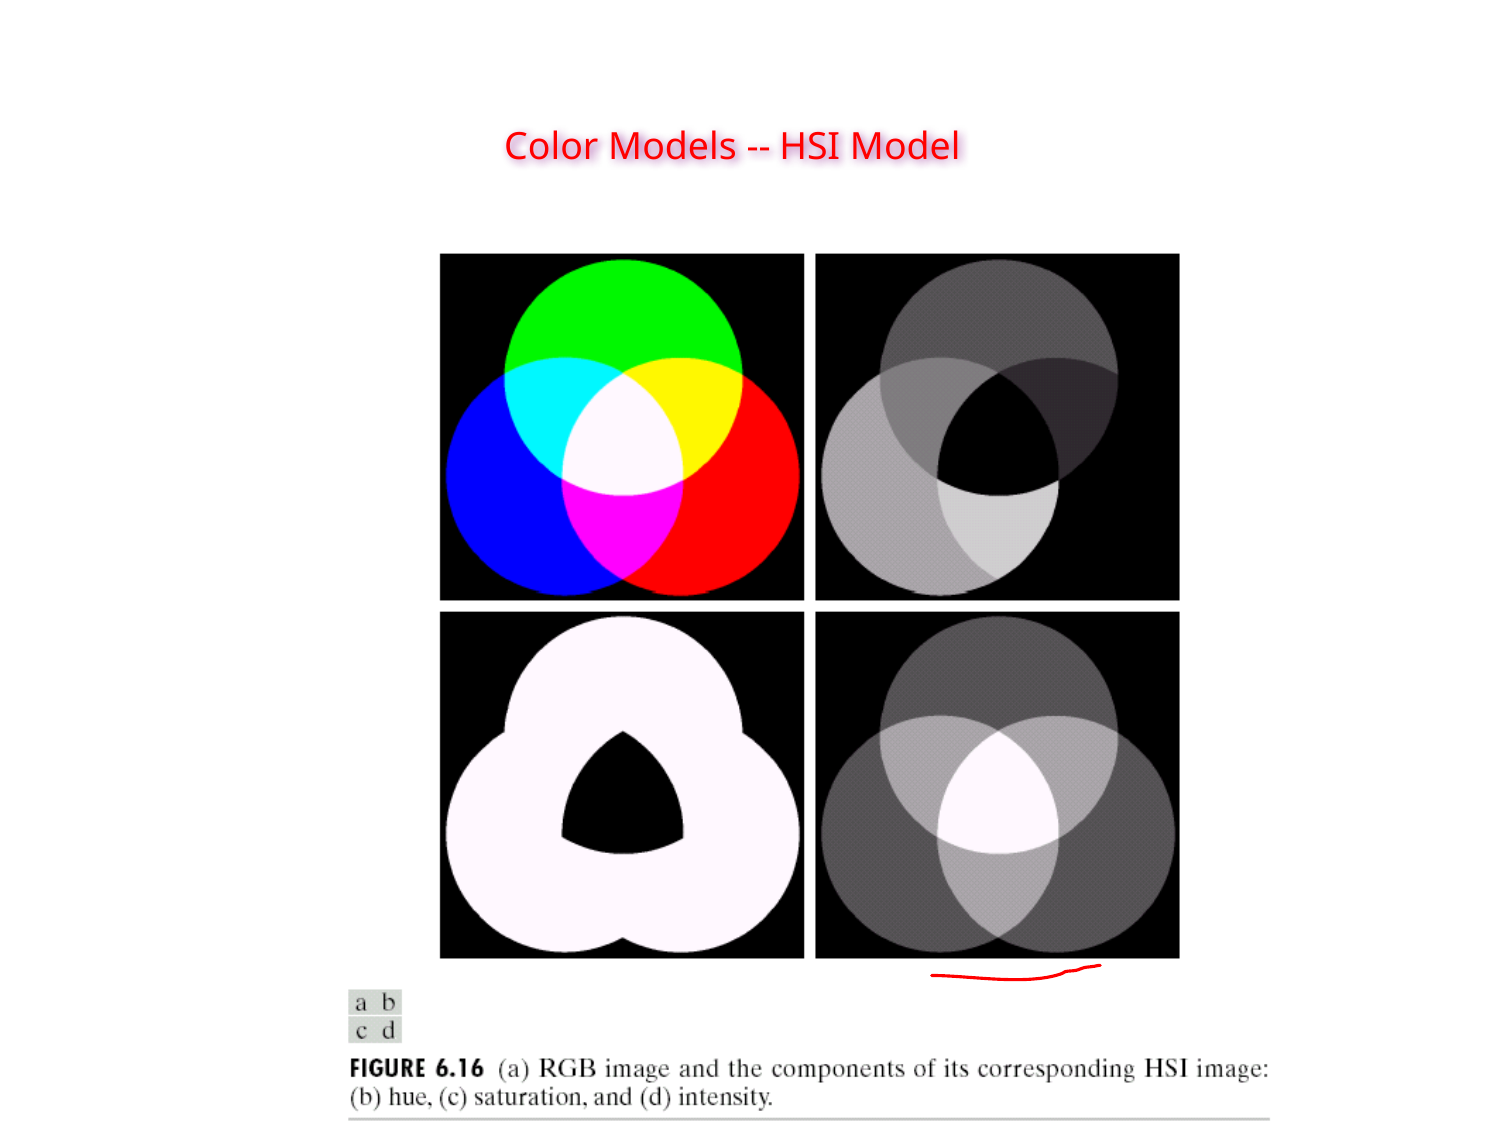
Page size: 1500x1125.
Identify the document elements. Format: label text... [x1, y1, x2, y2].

picture [340, 244, 1280, 1125]
text_box Color Models -- HSI Model [489, 114, 976, 174]
